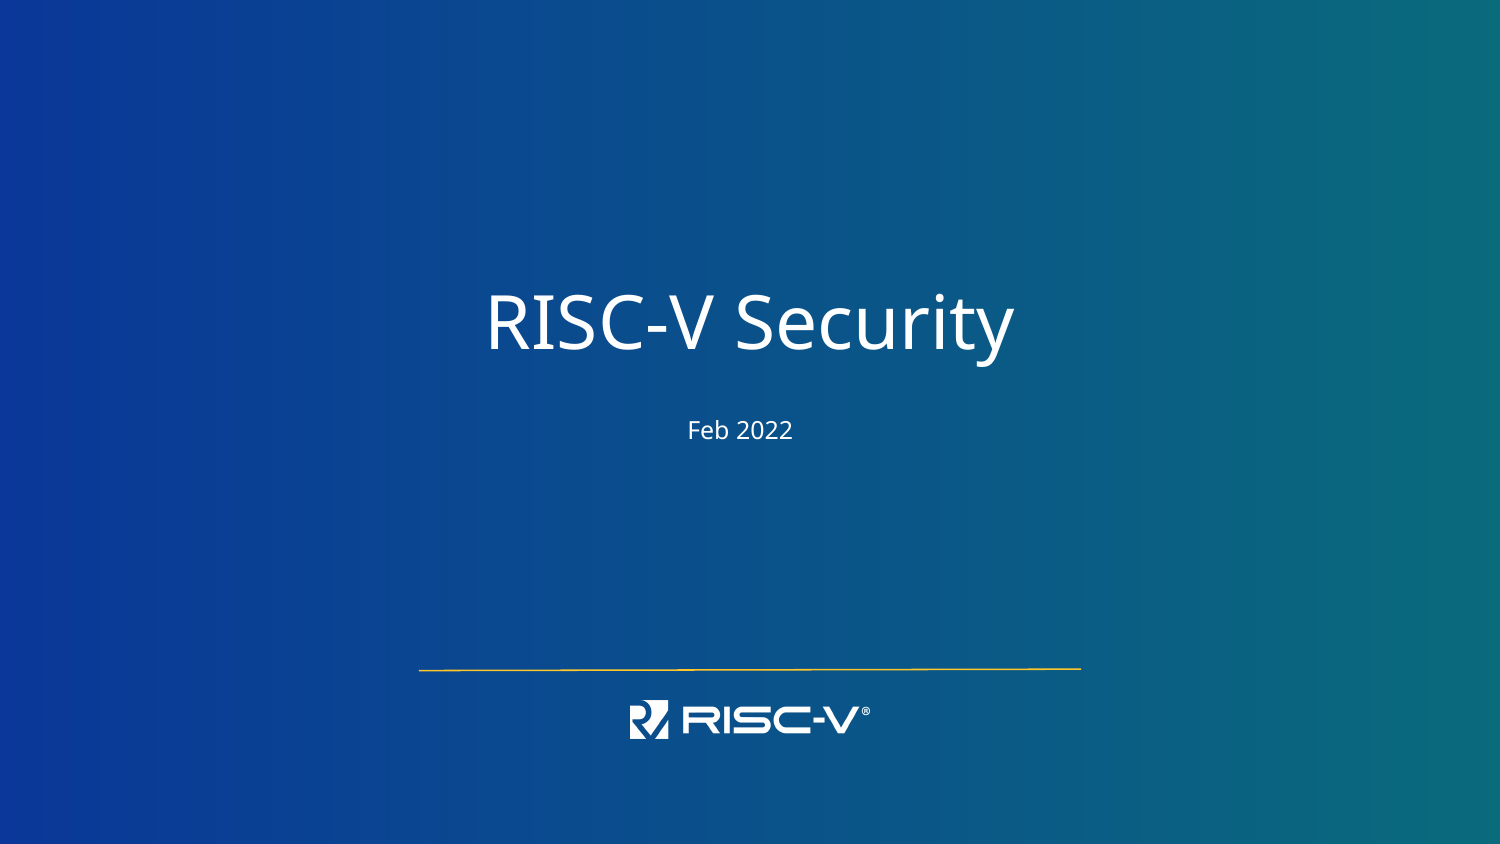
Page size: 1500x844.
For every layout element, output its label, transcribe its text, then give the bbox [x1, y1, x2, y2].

picture [630, 700, 870, 739]
title RISC-V Security Feb 2022 [42, 147, 1458, 581]
